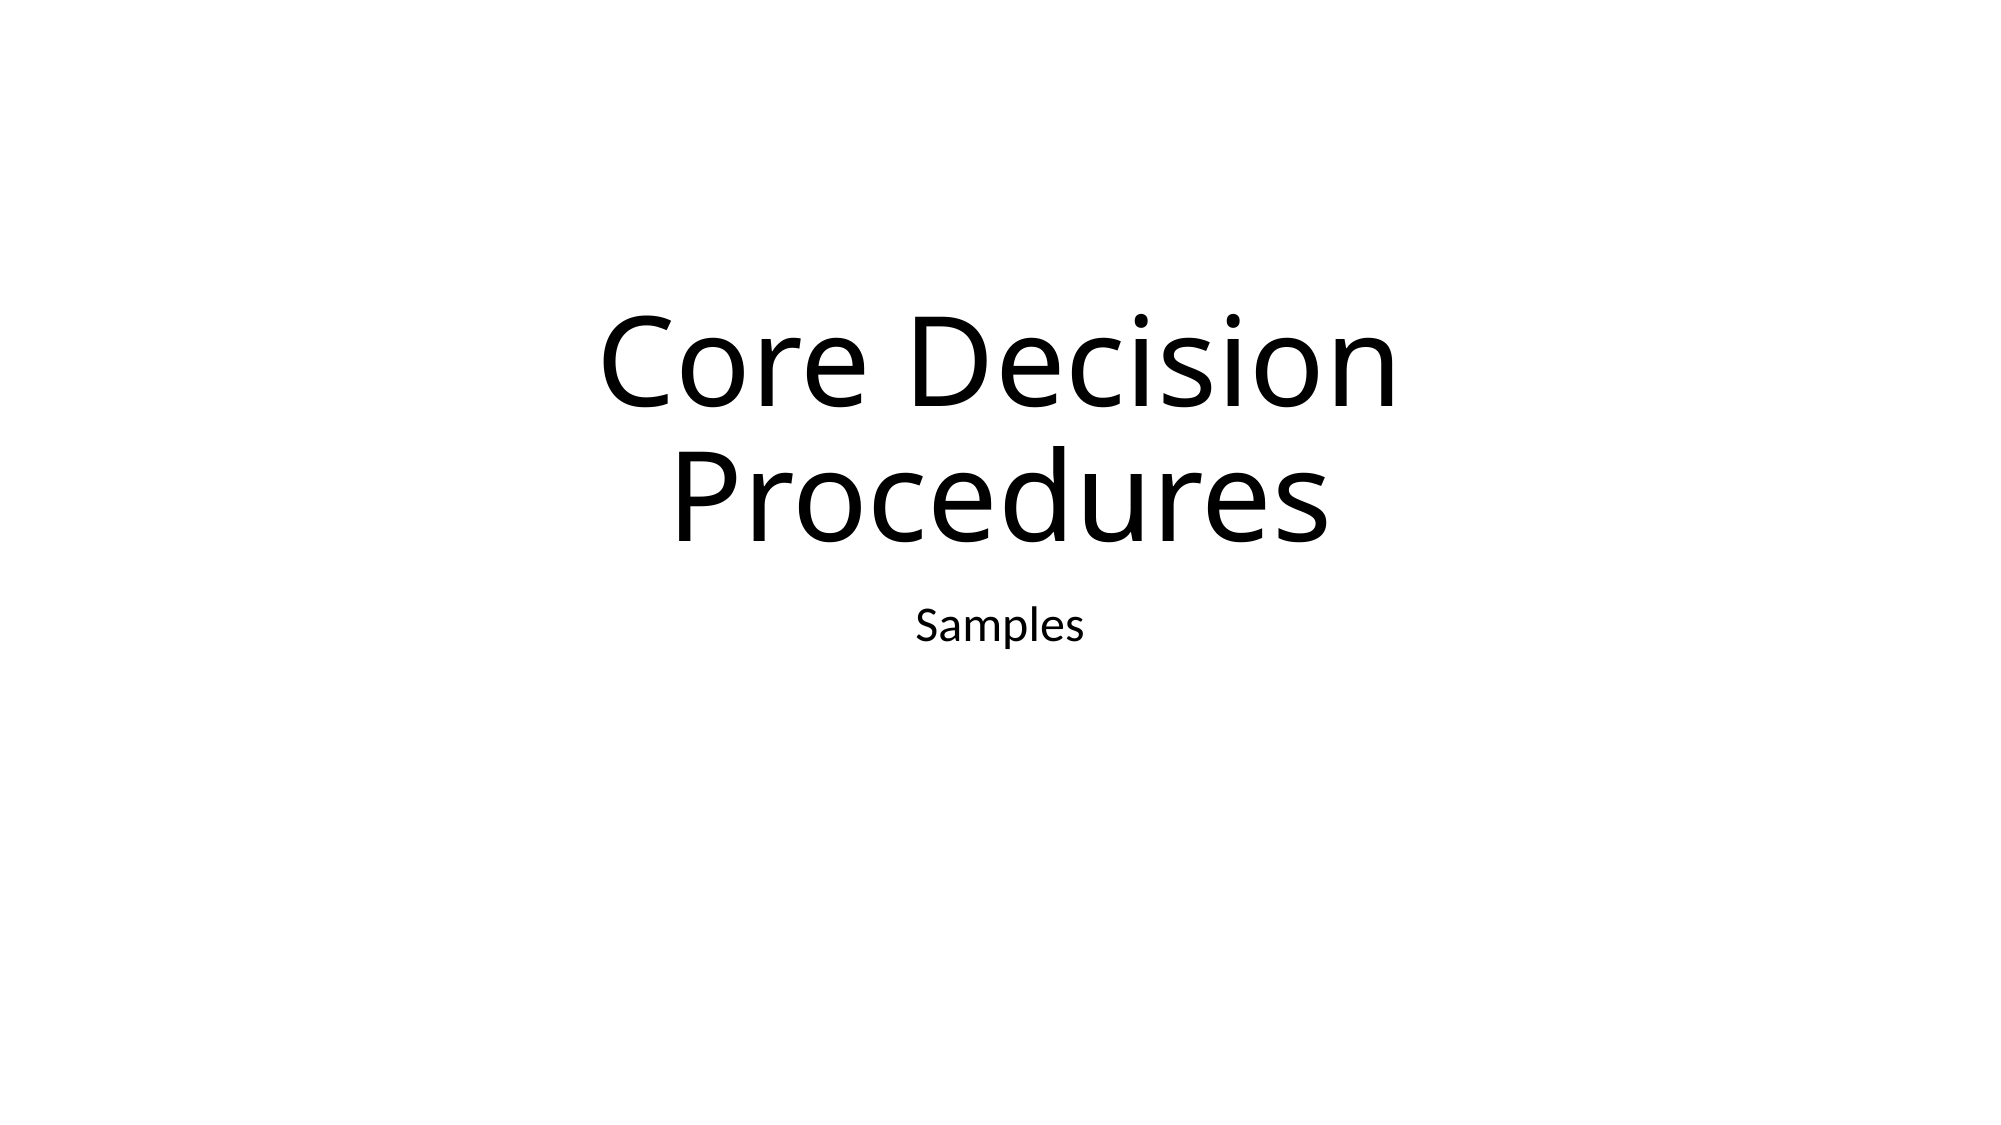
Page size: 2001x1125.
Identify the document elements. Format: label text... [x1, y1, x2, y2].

title Core Decision Procedures [249, 184, 1750, 576]
subtitle Samples [249, 590, 1750, 863]
